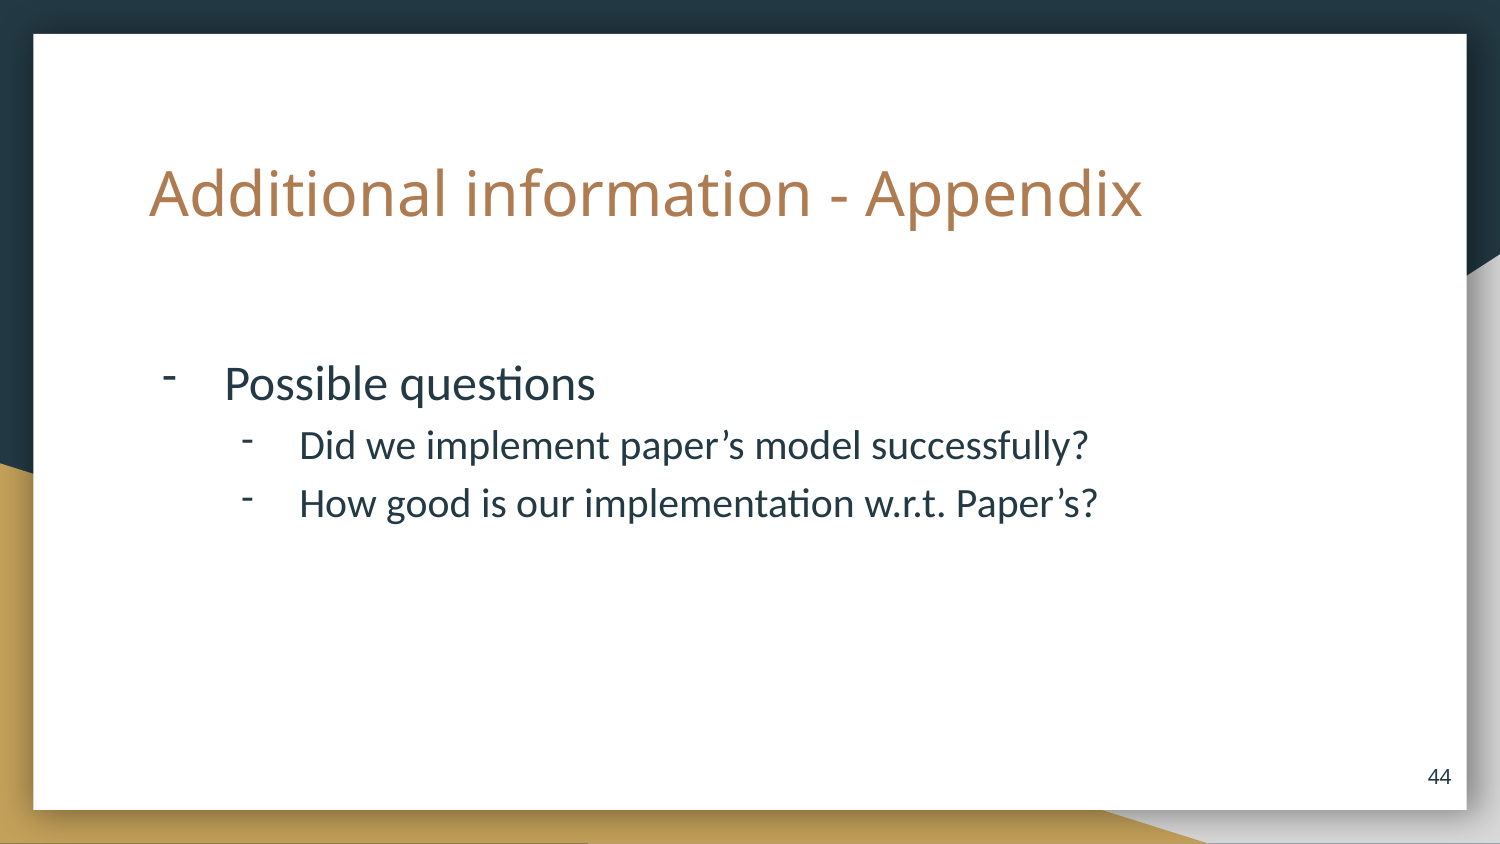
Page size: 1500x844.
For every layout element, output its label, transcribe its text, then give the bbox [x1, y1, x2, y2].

slide_number ‹#› [1376, 745, 1467, 810]
title Additional information - Appendix [134, 138, 1366, 296]
list Possible questions Did we implement paper’s model successfully? How good is our implementation w.r.t. Paper’s? [134, 326, 1366, 729]
